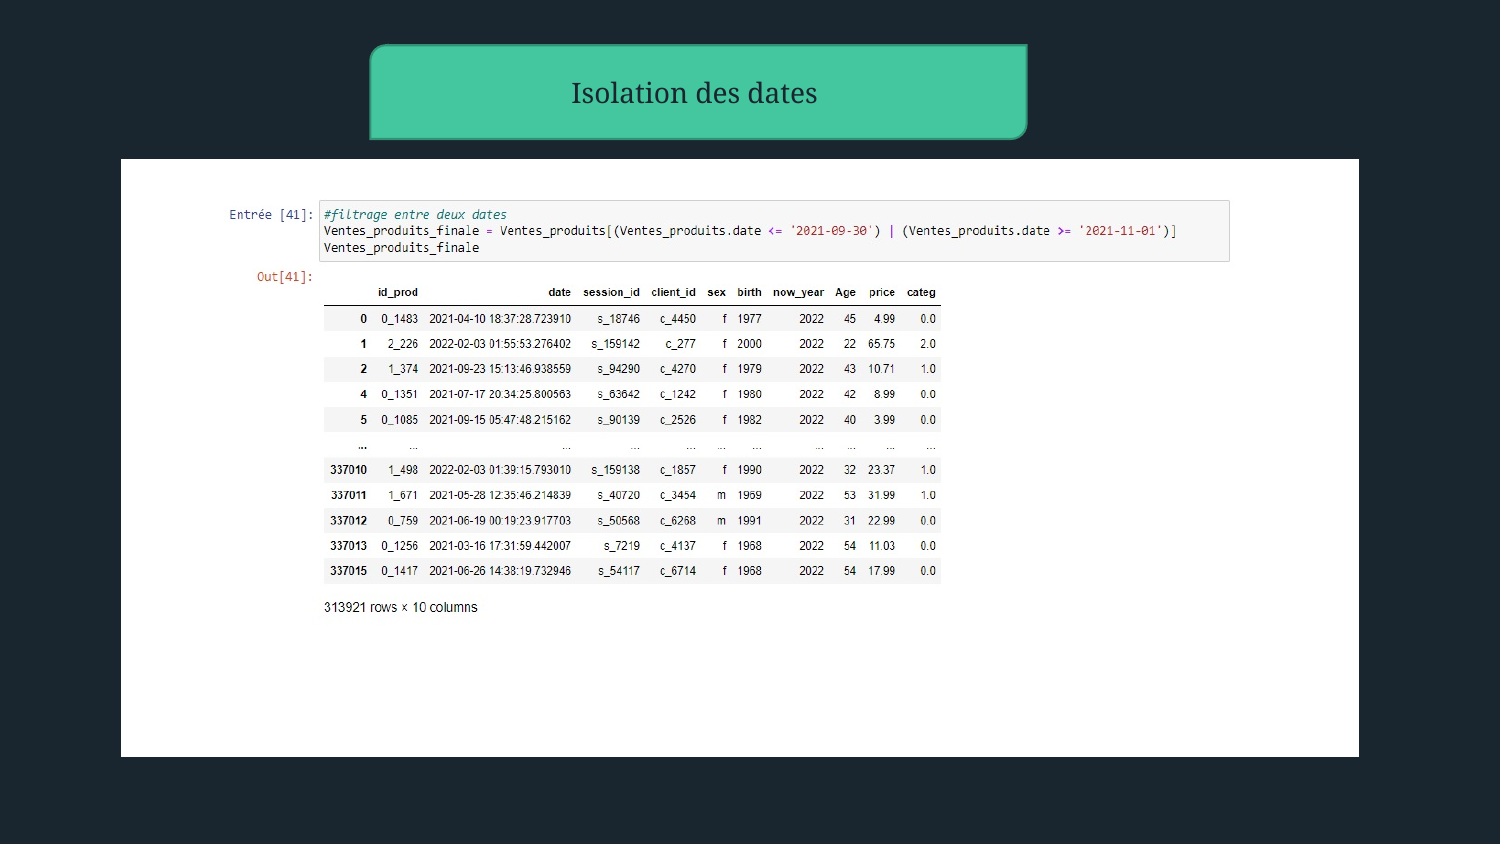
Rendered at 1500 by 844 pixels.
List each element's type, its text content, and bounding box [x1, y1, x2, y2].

text_box Isolation des dates [369, 43, 1028, 141]
picture [121, 159, 1359, 758]
